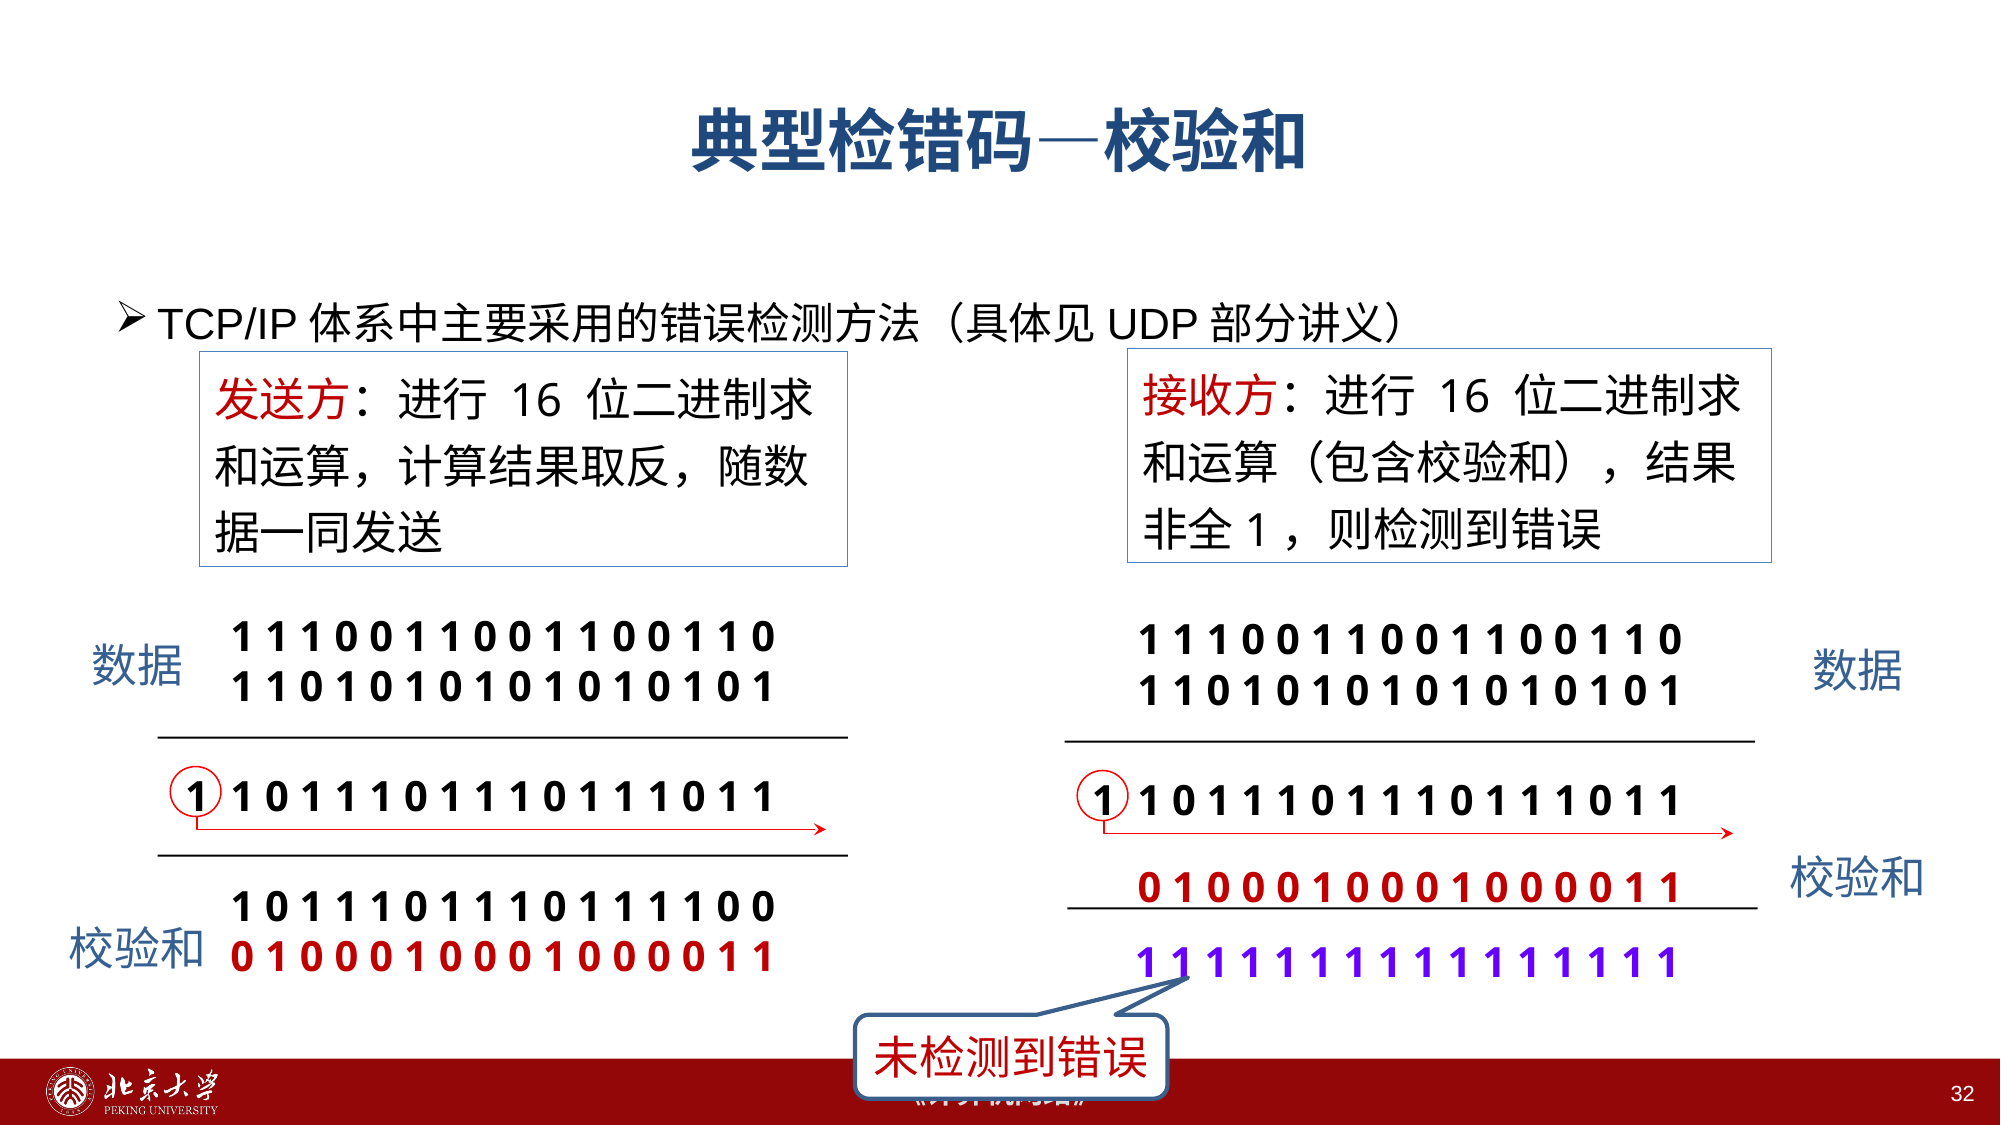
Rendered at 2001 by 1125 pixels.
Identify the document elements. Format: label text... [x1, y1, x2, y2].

text_box [854, 1056, 1170, 1101]
text_box 未检测到错误 [854, 1021, 1168, 1092]
title 典型检错码—校验和 [99, 45, 1900, 233]
text_box 数据 [1777, 634, 1959, 704]
text_box 发送方：进行 16 位二进制求和运算，计算结果取反，随数据一同发送 [199, 351, 848, 567]
text_box 校验和 [1777, 841, 1959, 912]
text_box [1064, 605, 1772, 1048]
text_box 校验和 [37, 912, 152, 982]
picture [46, 1067, 218, 1116]
text_box [854, 1007, 1059, 1021]
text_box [157, 601, 865, 991]
list TCP/IP体系中主要采用的错误检测方法（具体见UDP部分讲义） [99, 262, 1900, 1005]
text_box 接收方：进行 16 位二进制求和运算（包含校验和），结果非全1，则检测到错误 [1127, 348, 1772, 563]
slide_number 32 [1522, 1072, 1990, 1125]
text_box 数据 [37, 629, 152, 700]
